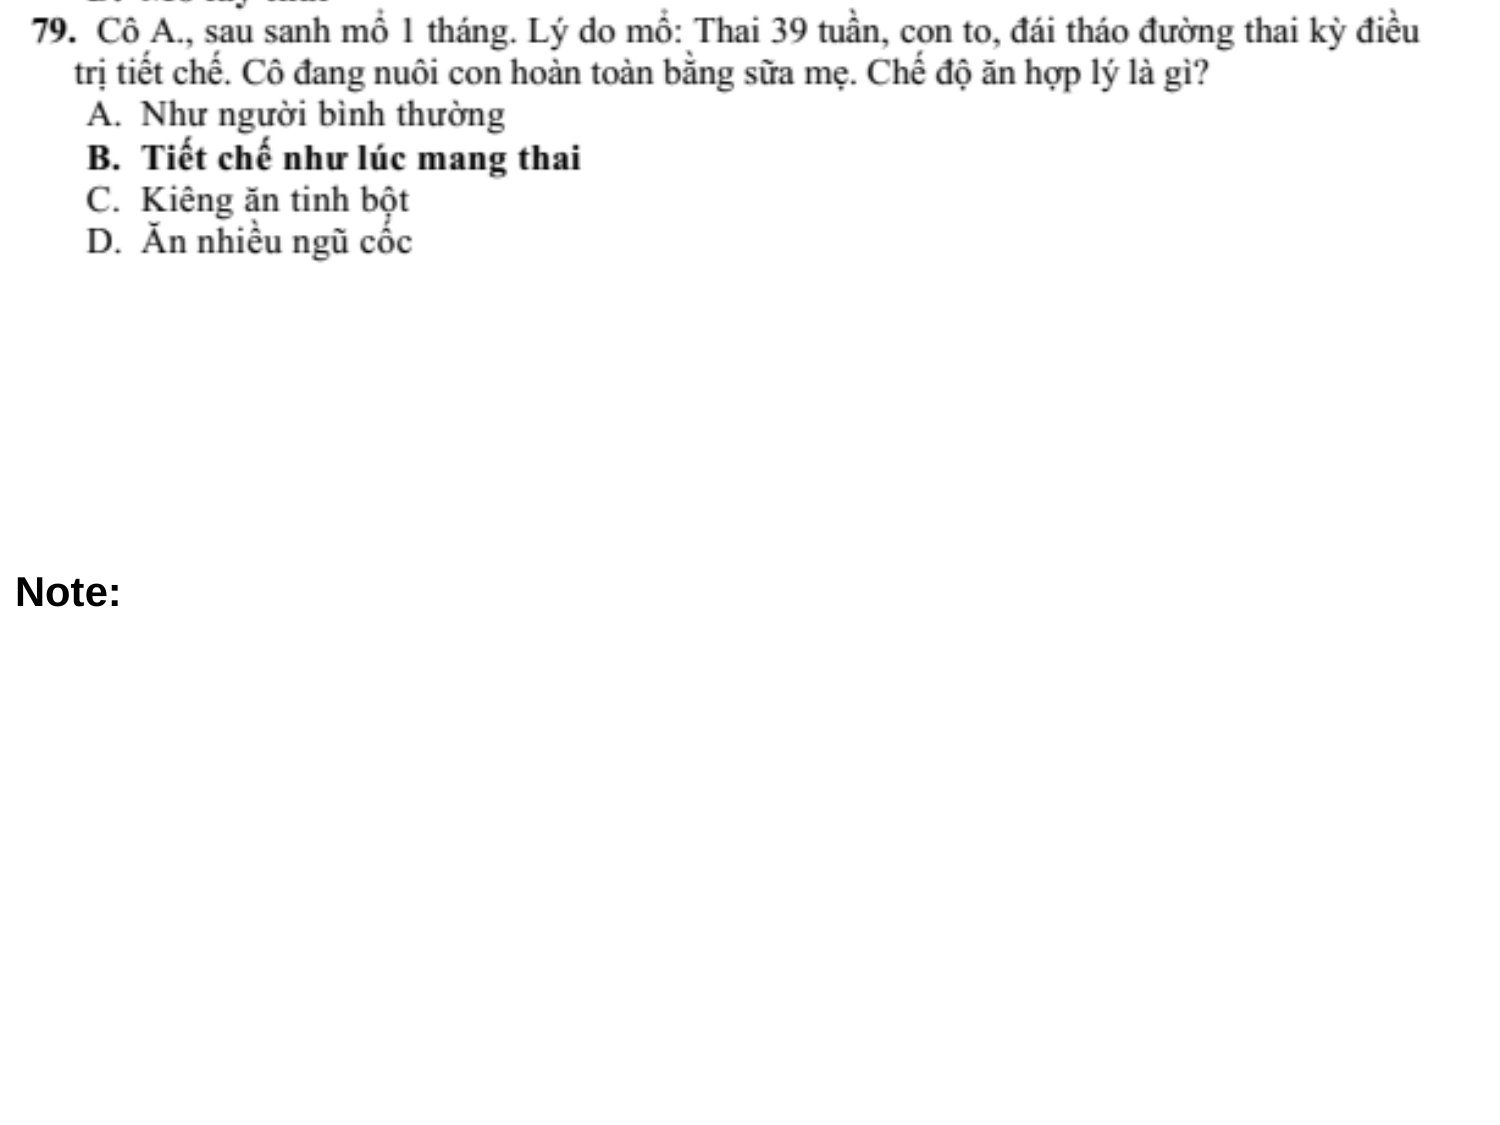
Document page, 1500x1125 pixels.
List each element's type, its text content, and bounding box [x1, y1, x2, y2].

subtitle Note: [0, 562, 1500, 1094]
picture [0, 0, 1494, 328]
